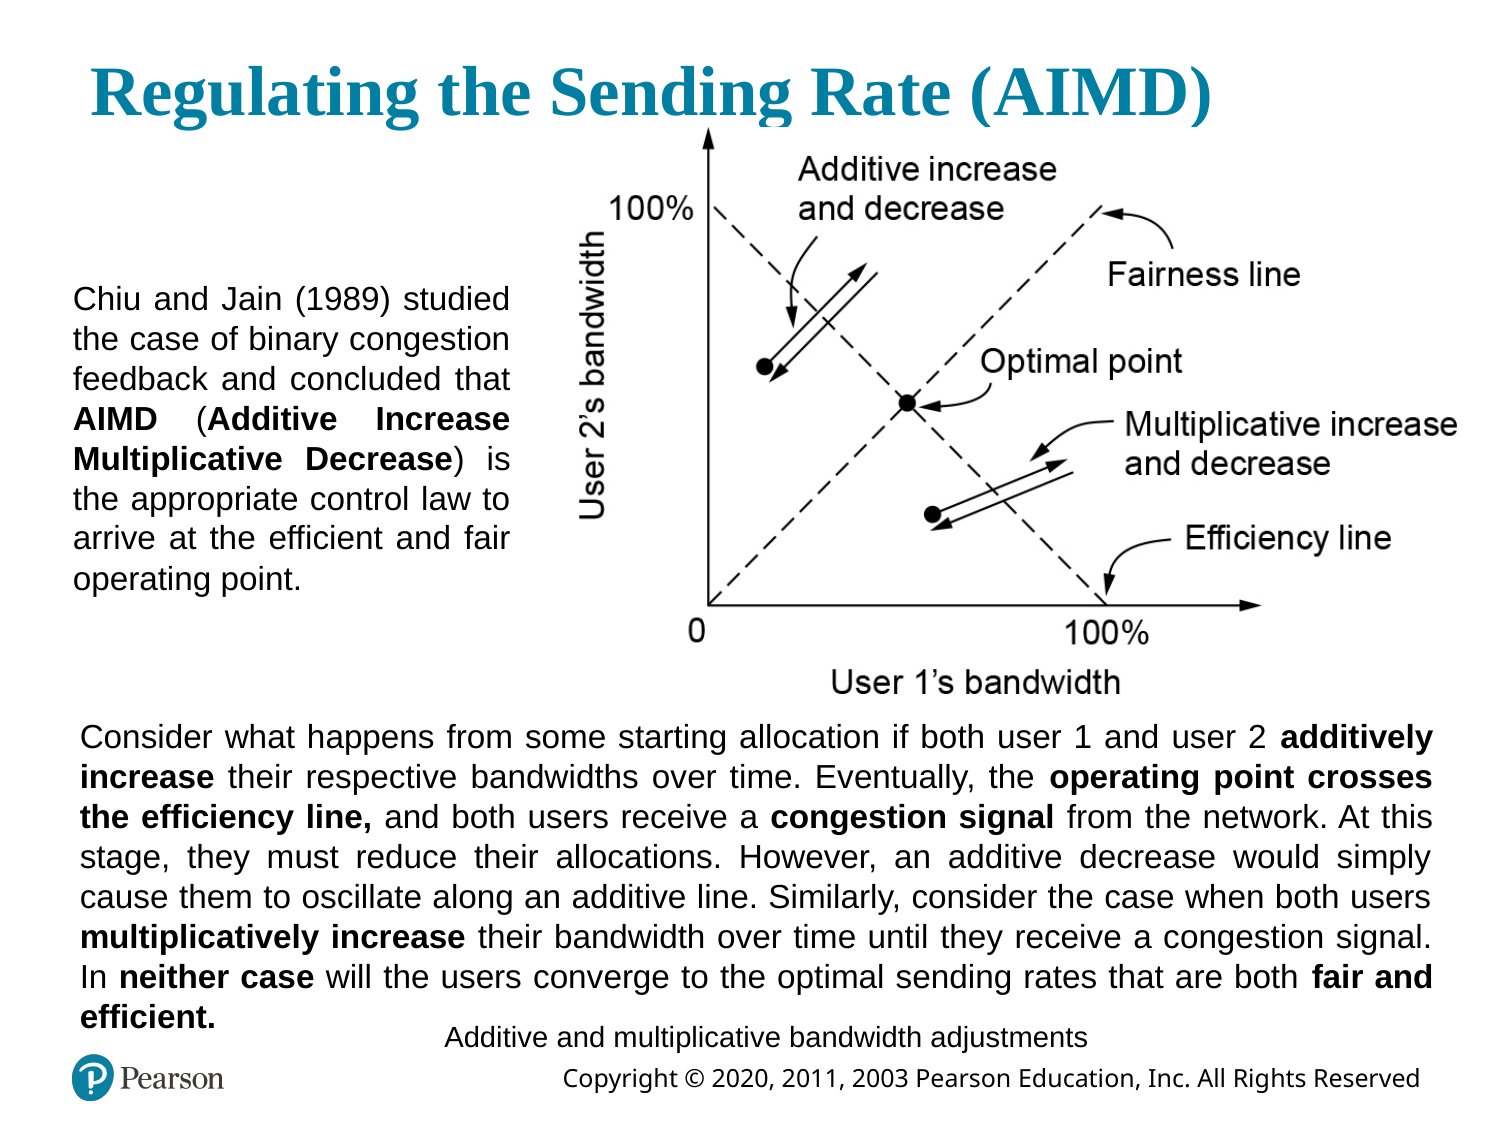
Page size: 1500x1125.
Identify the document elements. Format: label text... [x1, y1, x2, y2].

picture [579, 127, 1457, 695]
picture [89, 1069, 106, 1088]
list Additive and multiplicative bandwidth adjustments [91, 1043, 1442, 1069]
picture [72, 1087, 83, 1101]
picture [98, 1069, 224, 1101]
picture [80, 1064, 91, 1071]
title Regulating the Sending Rate (AIMD) [75, 37, 1425, 145]
text_box Chiu and Jain (1989) studied the case of binary congestion feedback and concluded that AIMD (Additive Increase Multiplicative Decrease) is the appropriate control law to arrive at the efficient and fair operating point. [58, 269, 526, 604]
picture [72, 1054, 88, 1070]
text_box Consider what happens from some starting allocation if both user 1 and user 2 additively increase their respective bandwidths over time. Eventually, the operating point crosses the efficiency line, and both users receive a congestion signal from the network. At this stage, they must reduce their allocations. However, an additive decrease would simply cause them to oscillate along an additive line. Similarly, consider the case when both users multiplicatively increase their bandwidth over time until they receive a congestion signal. In neither case will the users converge to the optimal sending rates that are both fair and efficient. [65, 708, 1449, 1043]
